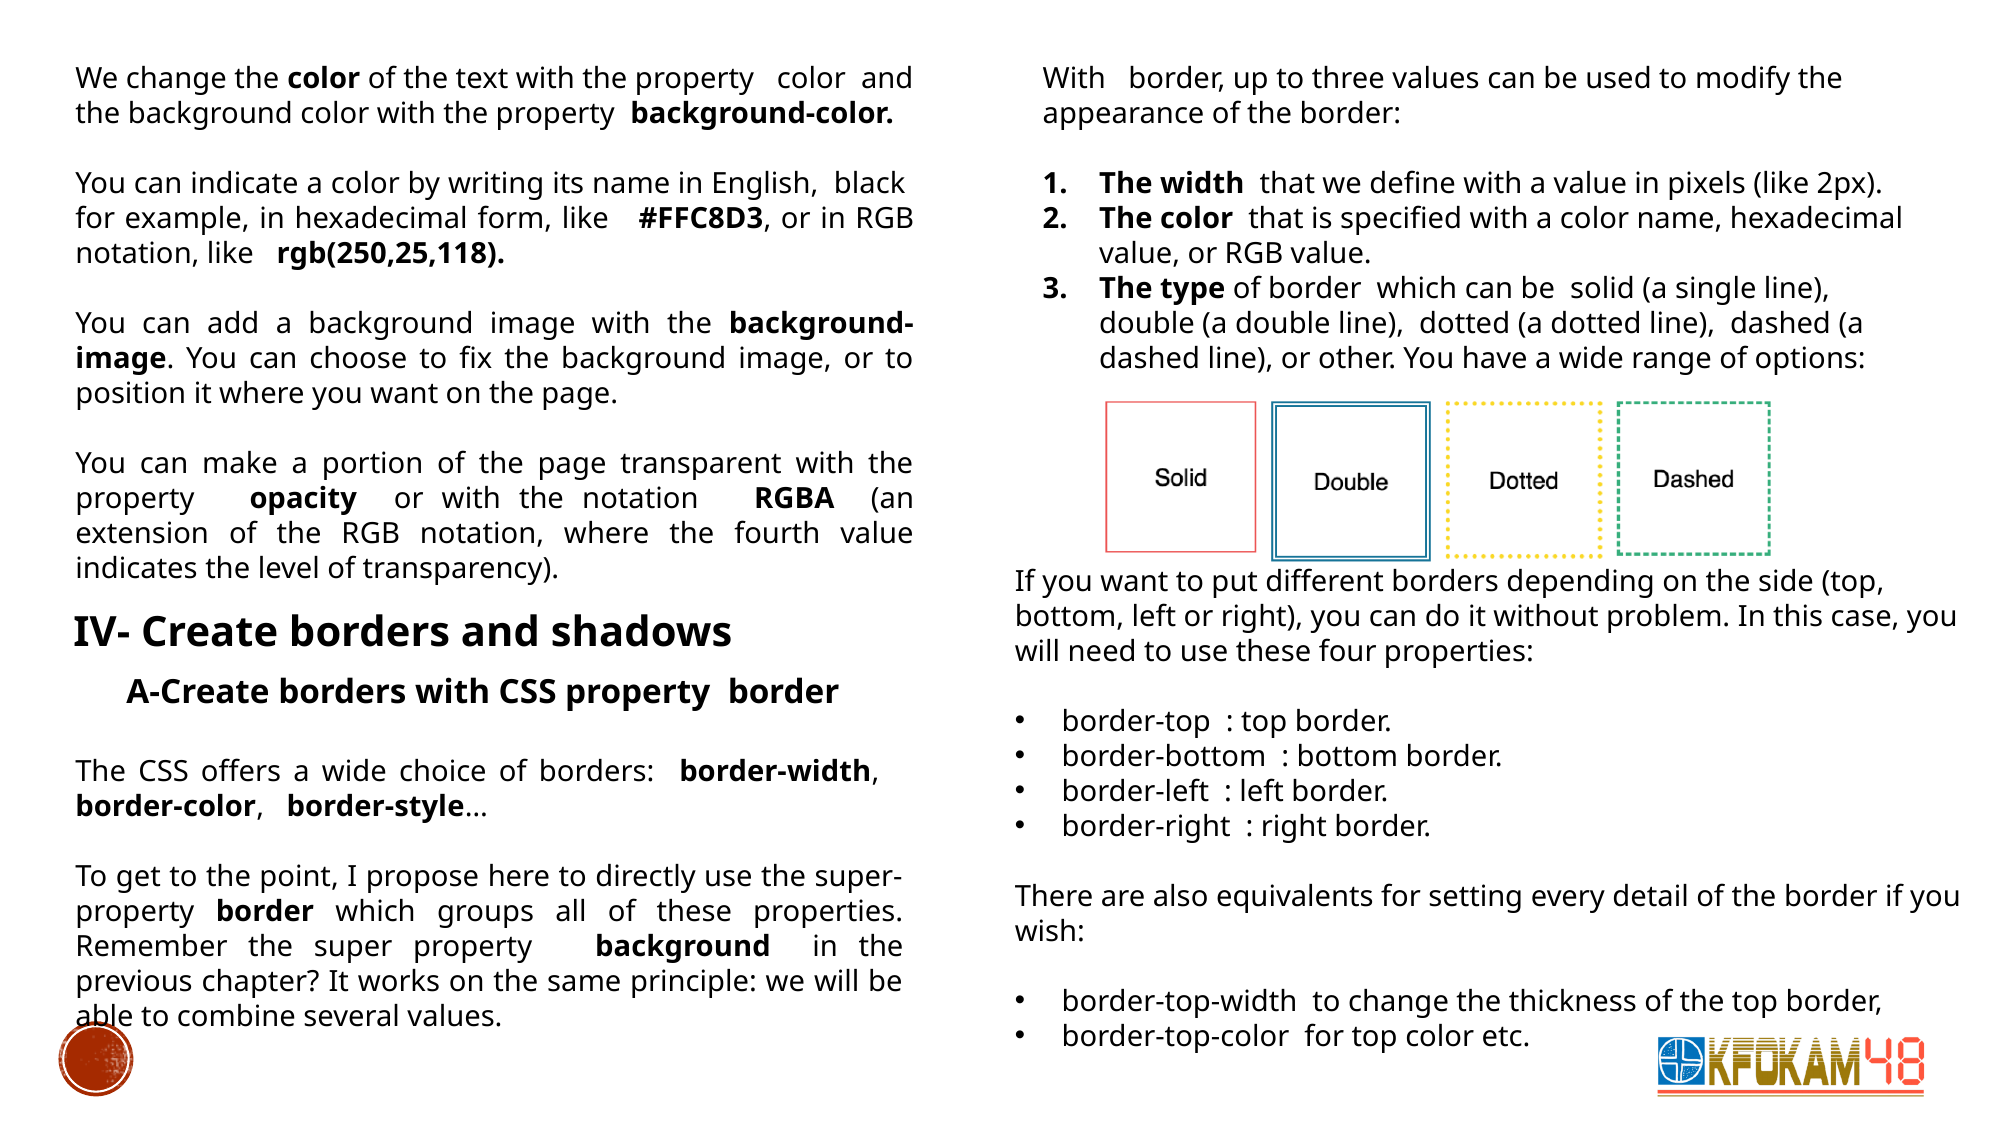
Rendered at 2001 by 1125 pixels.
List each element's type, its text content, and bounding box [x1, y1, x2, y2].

text_box A-Create borders with CSS property border [111, 663, 856, 718]
text_box If you want to put different borders depending on the side (top, bottom, left or right), you can do it without problem. In this case, you will need to use these four properties: border-top : top border. border-bottom : bottom border. border-left : left border. border-right : right border. There are also equivalents for setting every detail of the border if you wish: border-top-width to change the thickness of the top border, border-top-color for top color etc. [999, 555, 2000, 1060]
picture [1091, 385, 1808, 579]
text_box IV- Create borders and shadows [58, 597, 748, 663]
picture [1653, 1060, 1929, 1101]
text_box We change the color of the text with the property color and the background color with the property background-color. You can indicate a color by writing its name in English, black for example, in hexadecimal form, like #FFC8D3, or in RGB notation, like rgb(250,25,118). You can add a background image with the background-image. You can choose to fix the background image, or to position it where you want on the page. You can make a portion of the page transparent with the property opacity or with the notation RGBA (an extension of the RGB notation, where the fourth value indicates the level of transparency). [60, 52, 929, 592]
text_box With border, up to three values ​​can be used to modify the appearance of the border: The width that we define with a value in pixels (like 2px). The color that is specified with a color name, hexadecimal value, or RGB value. The type of border which can be solid (a single line), double (a double line), dotted (a dotted line), dashed (a dashed line), or other. You have a wide range of options: [1028, 52, 1935, 382]
text_box The CSS offers a wide choice of borders: border-width, border-color, border-style… To get to the point, I propose here to directly use the super-property border which groups all of these properties. Remember the super property background in the previous chapter? It works on the same principle: we will be able to combine several values. [60, 745, 919, 1040]
